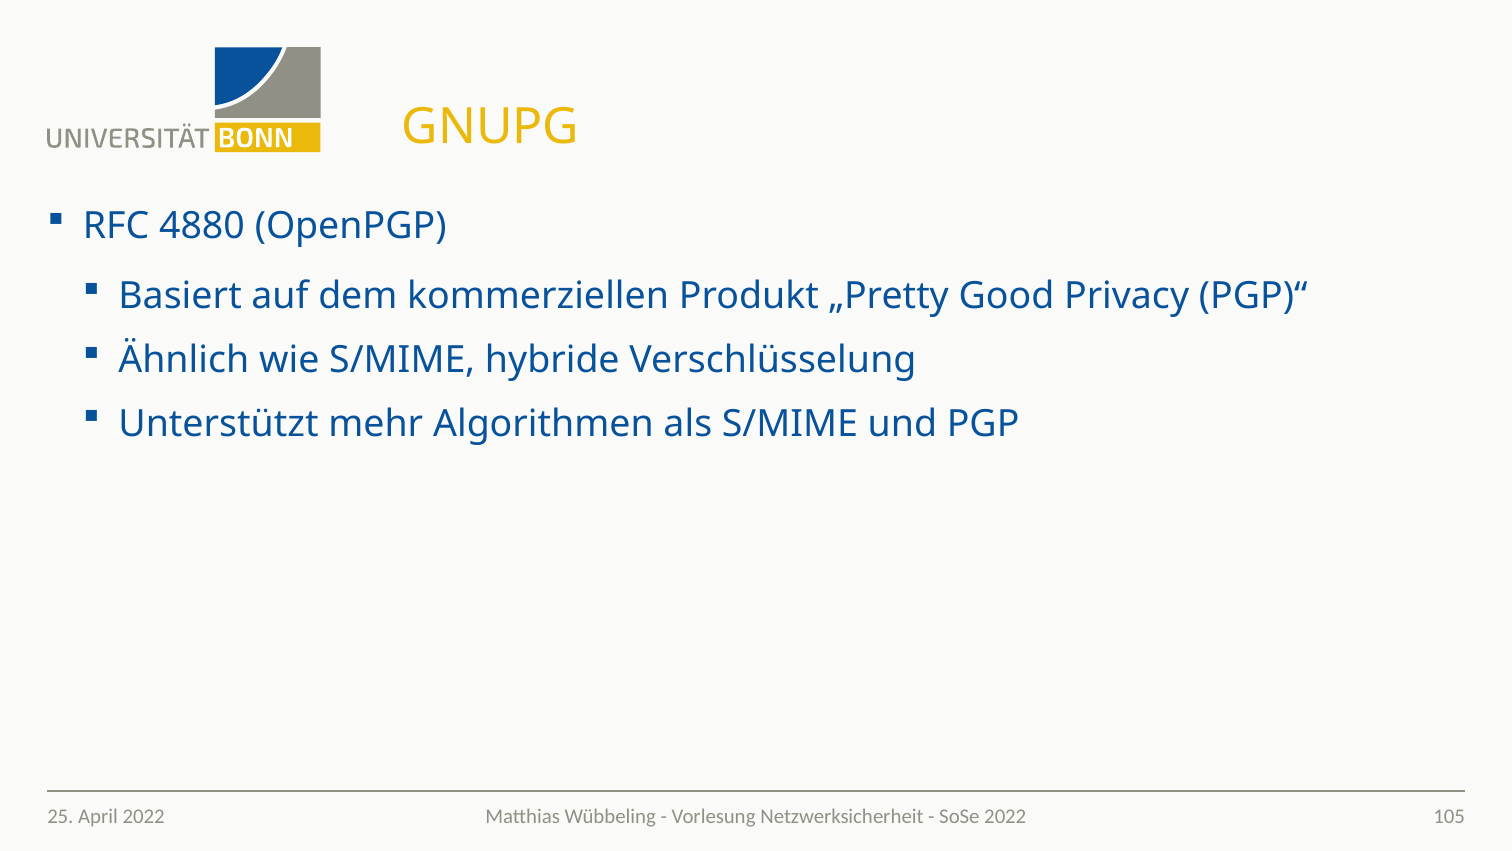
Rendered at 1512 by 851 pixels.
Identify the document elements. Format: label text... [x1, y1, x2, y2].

list RFC 4880 (OpenPGP) Basiert auf dem kommerziellen Produkt „Pretty Good Privacy (PGP)“ Ähnlich wie S/MIME, hybride Verschlüsselung Unterstützt mehr Algorithmen als S/MIME und PGP [47, 200, 1465, 745]
footer Matthias Wübbeling - Vorlesung Netzwerksicherheit - SoSe 2022 [342, 791, 1170, 839]
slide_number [47, 791, 189, 839]
slide_number 105 [1370, 791, 1465, 839]
title GnuPG [401, 47, 1465, 154]
